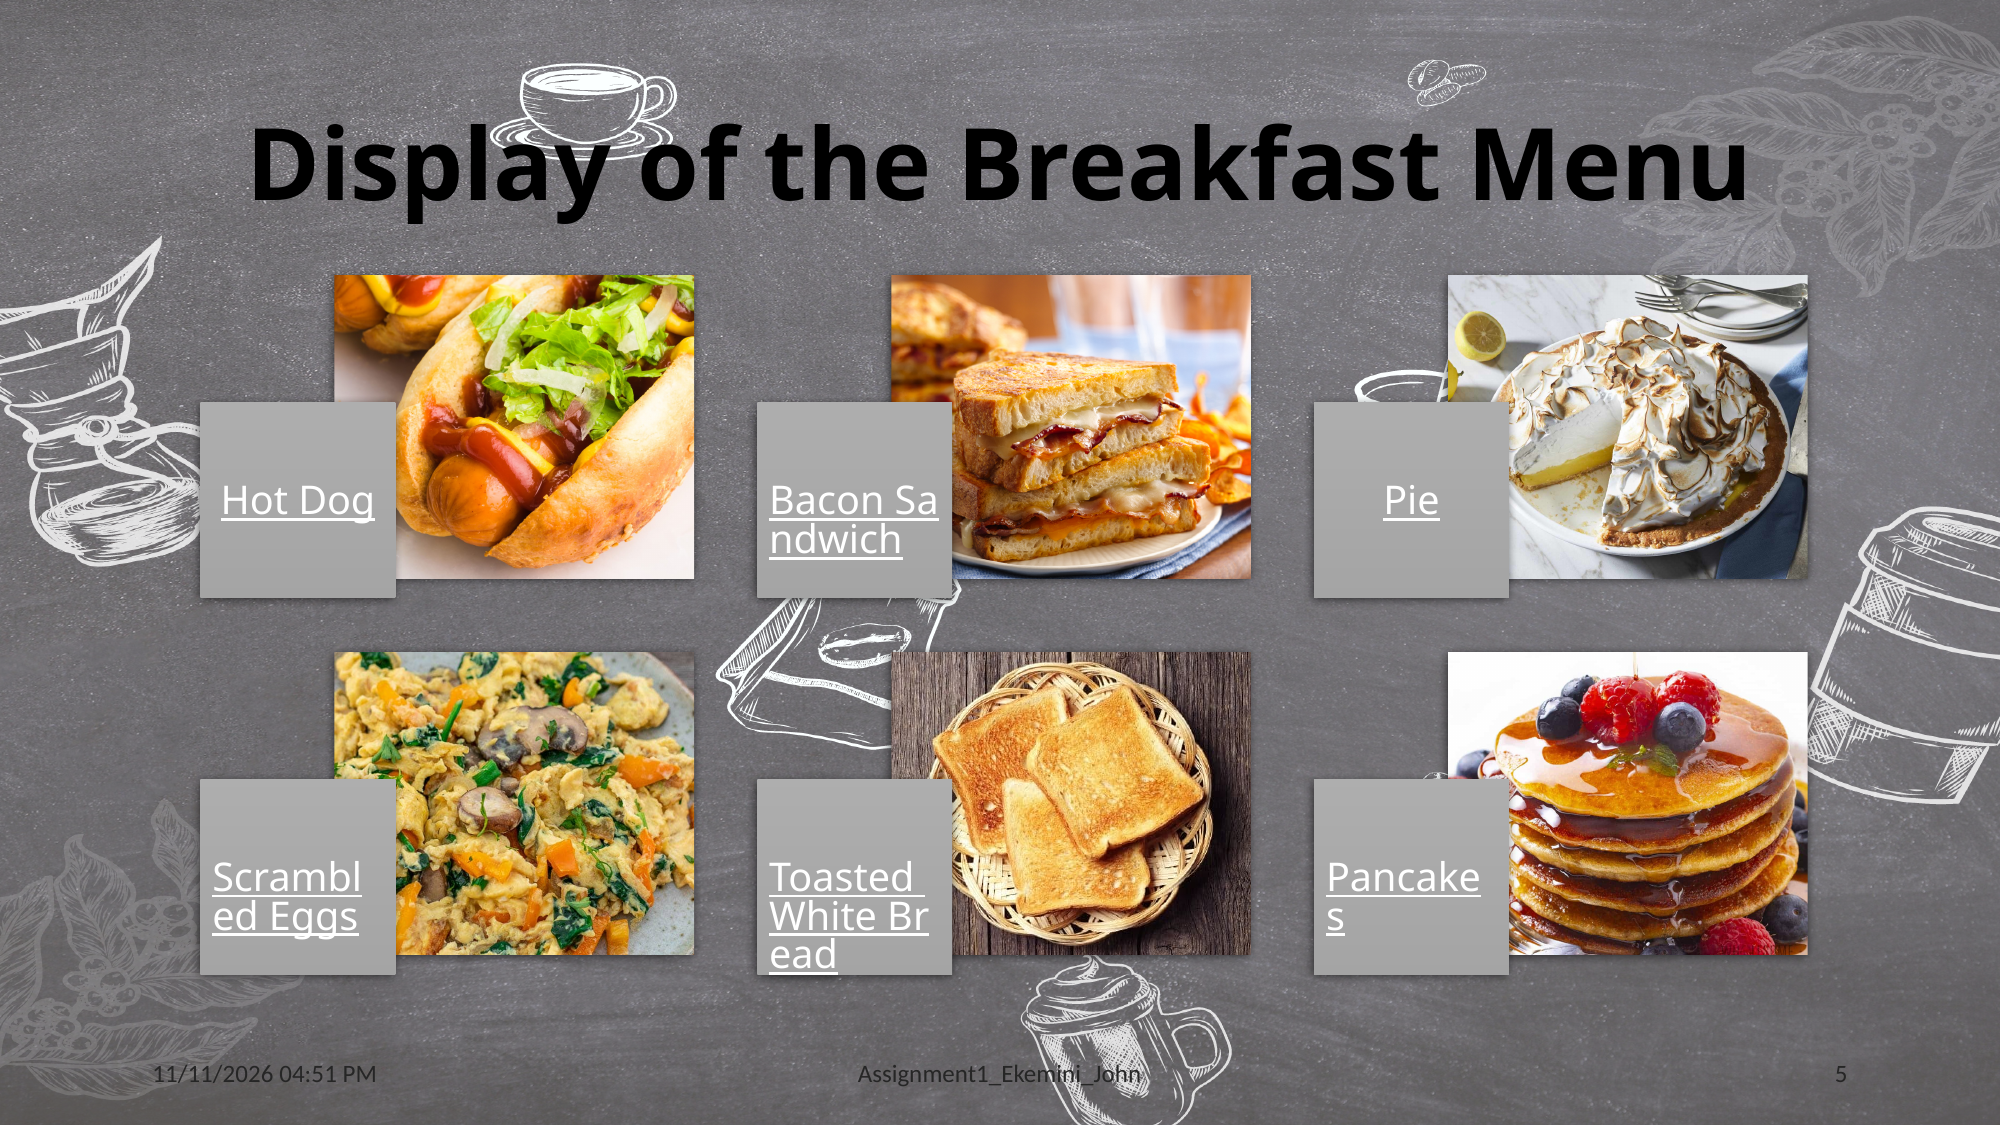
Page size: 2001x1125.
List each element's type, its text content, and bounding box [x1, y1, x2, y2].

slide_number 5 [1412, 1042, 1863, 1103]
picture [0, 0, 2000, 1125]
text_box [123, 221, 1885, 1029]
title Display of the Breakfast Menu [137, 59, 1863, 221]
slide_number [137, 1042, 588, 1103]
footer Assignment1_Ekemini_John [662, 1042, 1338, 1103]
